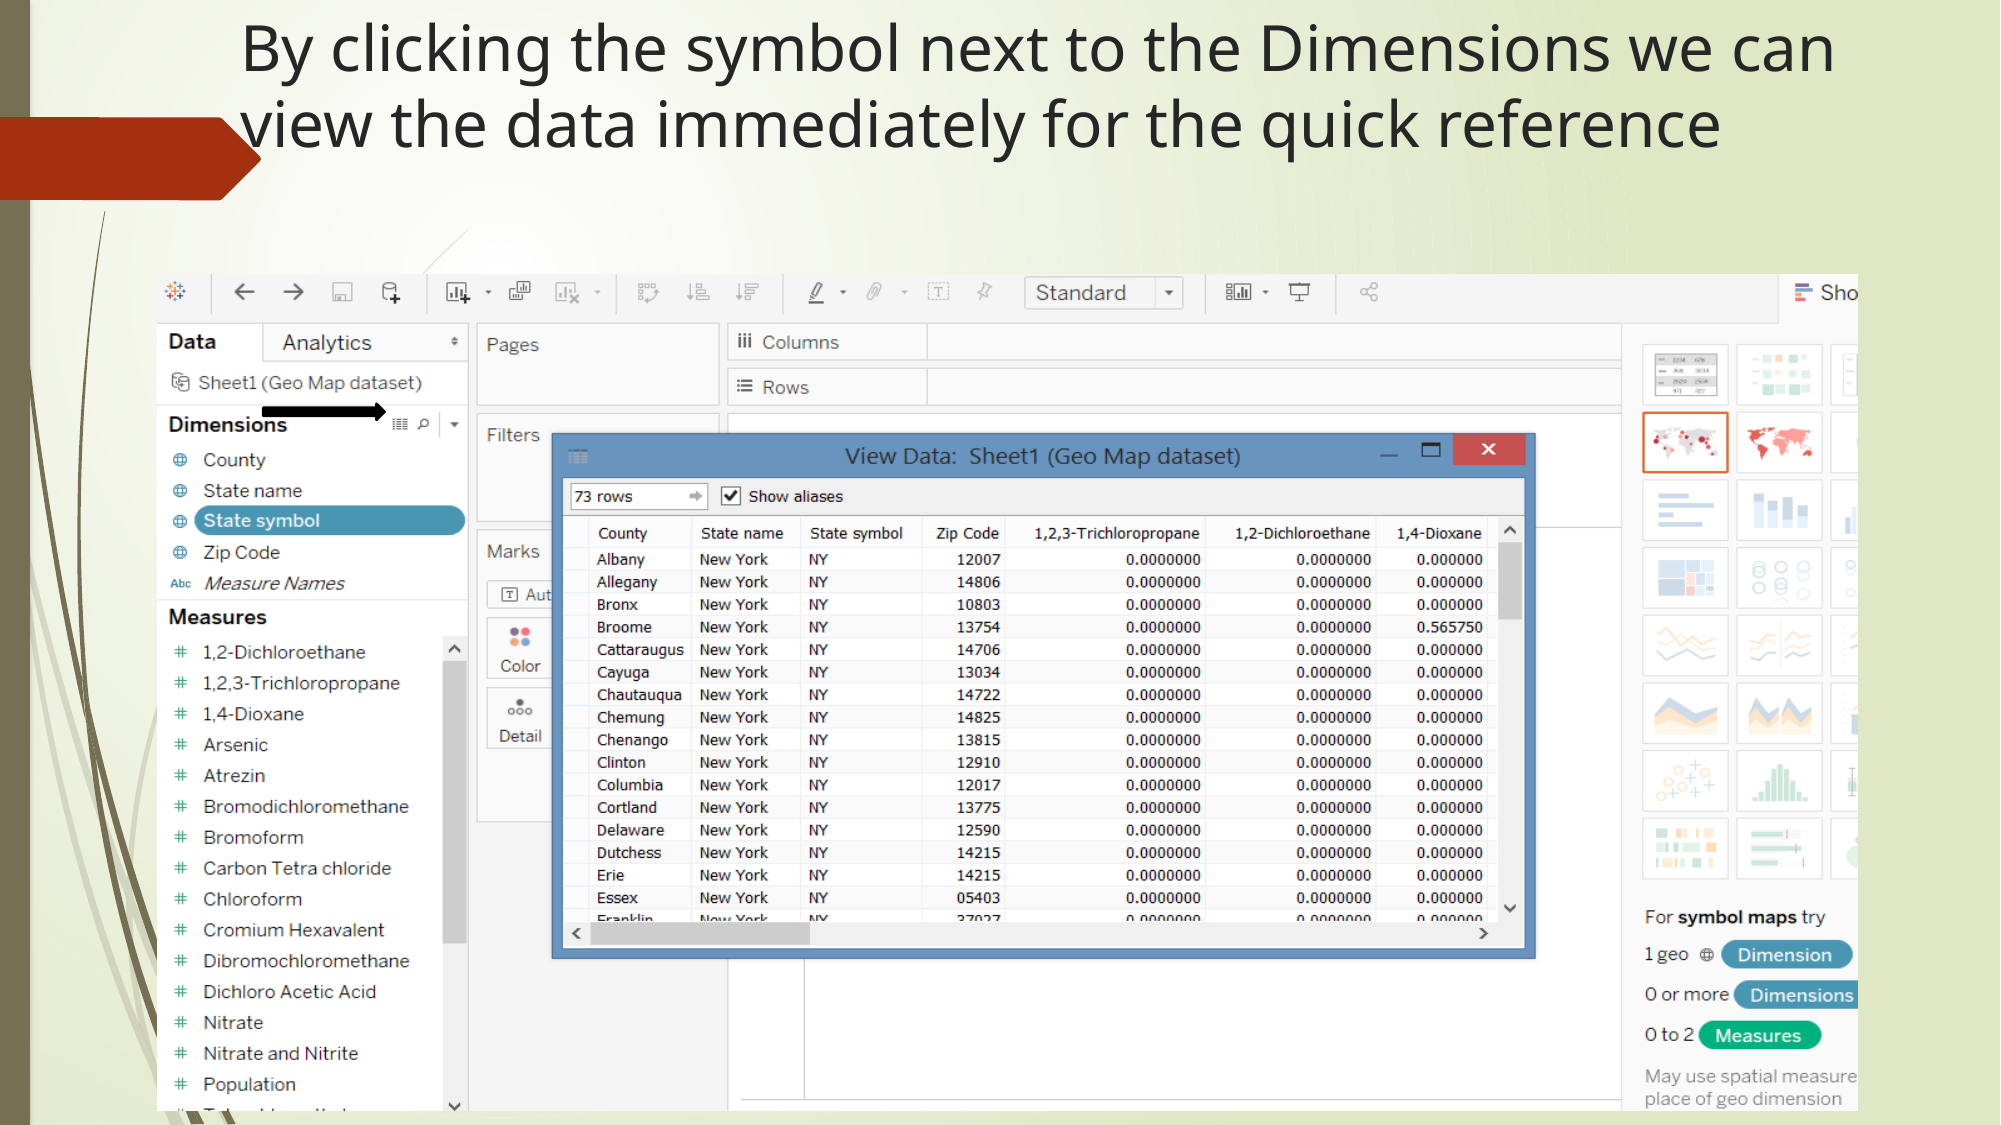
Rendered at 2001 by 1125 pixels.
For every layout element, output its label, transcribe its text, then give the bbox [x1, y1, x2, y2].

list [157, 274, 1858, 1111]
title By clicking the symbol next to the Dimensions we can view the data immediately for the quick reference [225, 0, 1947, 211]
